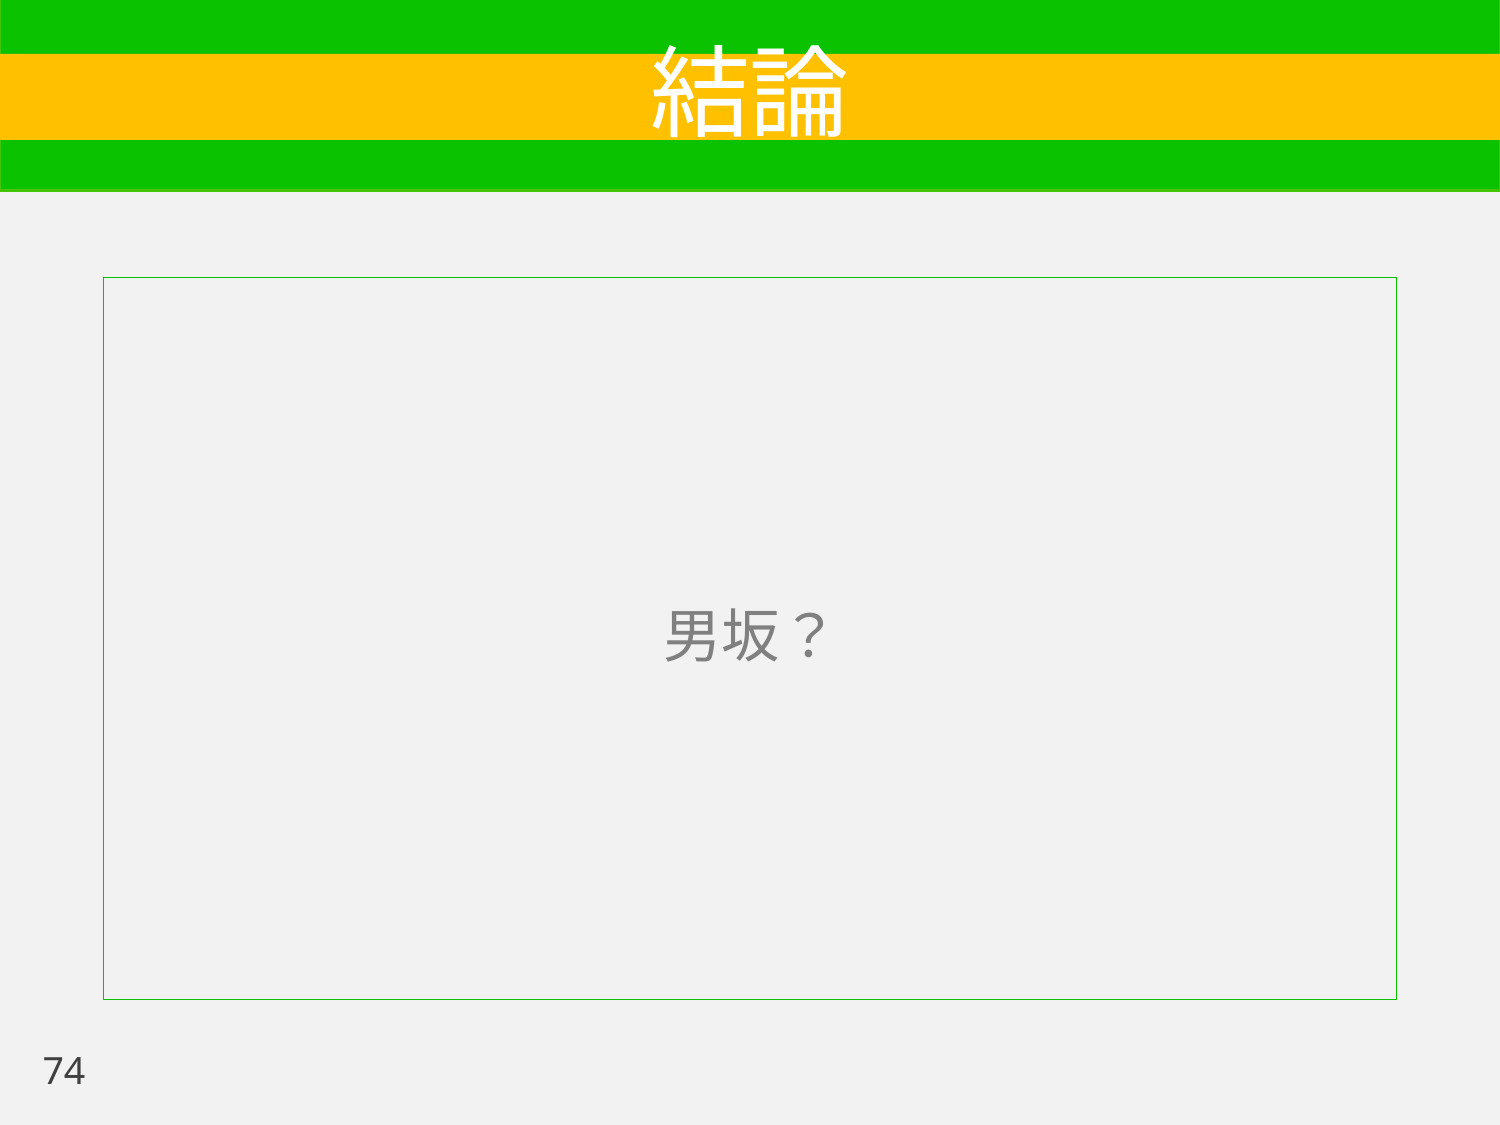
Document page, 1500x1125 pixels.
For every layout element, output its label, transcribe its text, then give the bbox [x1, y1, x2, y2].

list 男坂？ [103, 277, 1397, 1000]
slide_number 74 [27, 1042, 146, 1102]
title 結論 [0, 53, 1500, 140]
